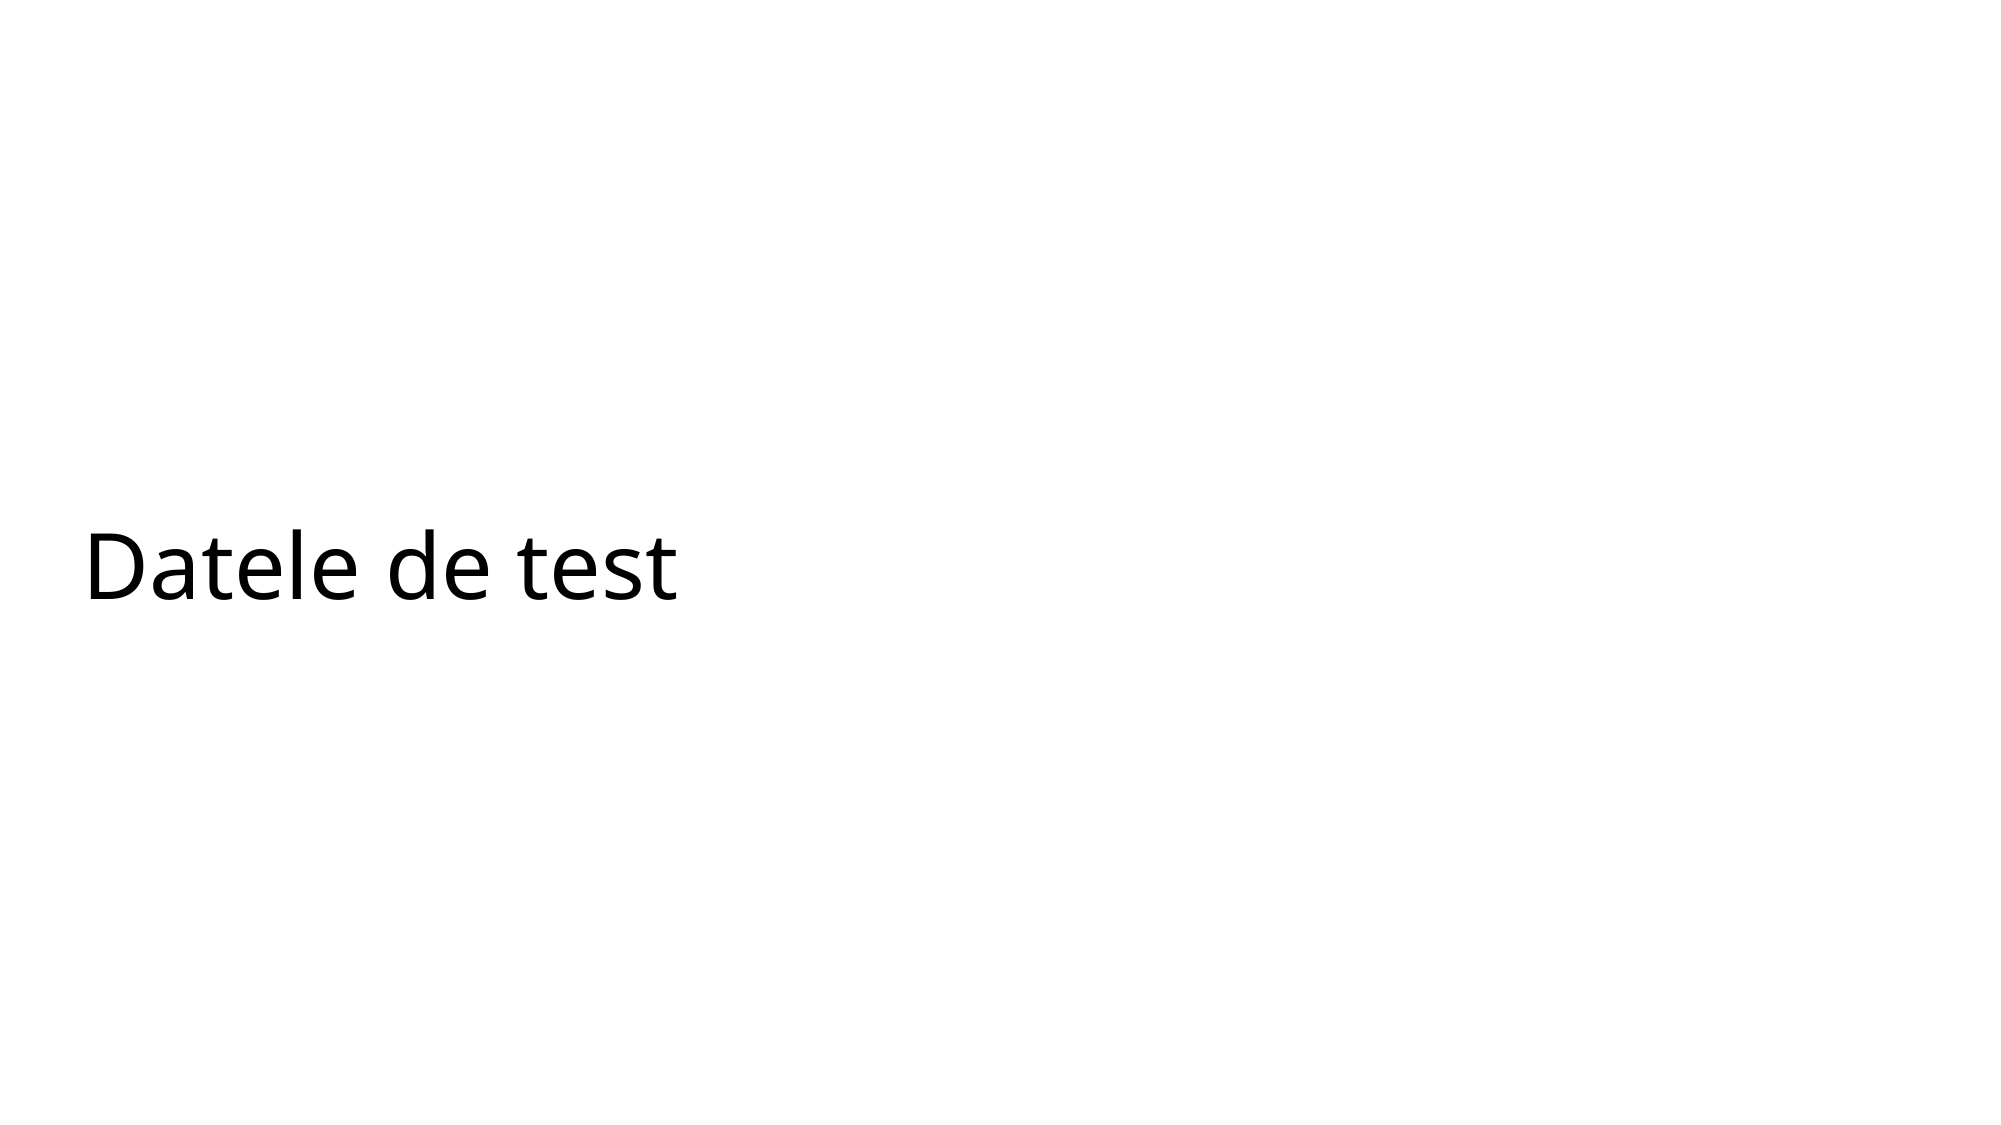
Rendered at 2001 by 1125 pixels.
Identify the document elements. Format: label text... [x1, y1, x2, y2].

title Datele de test [82, 506, 1918, 619]
